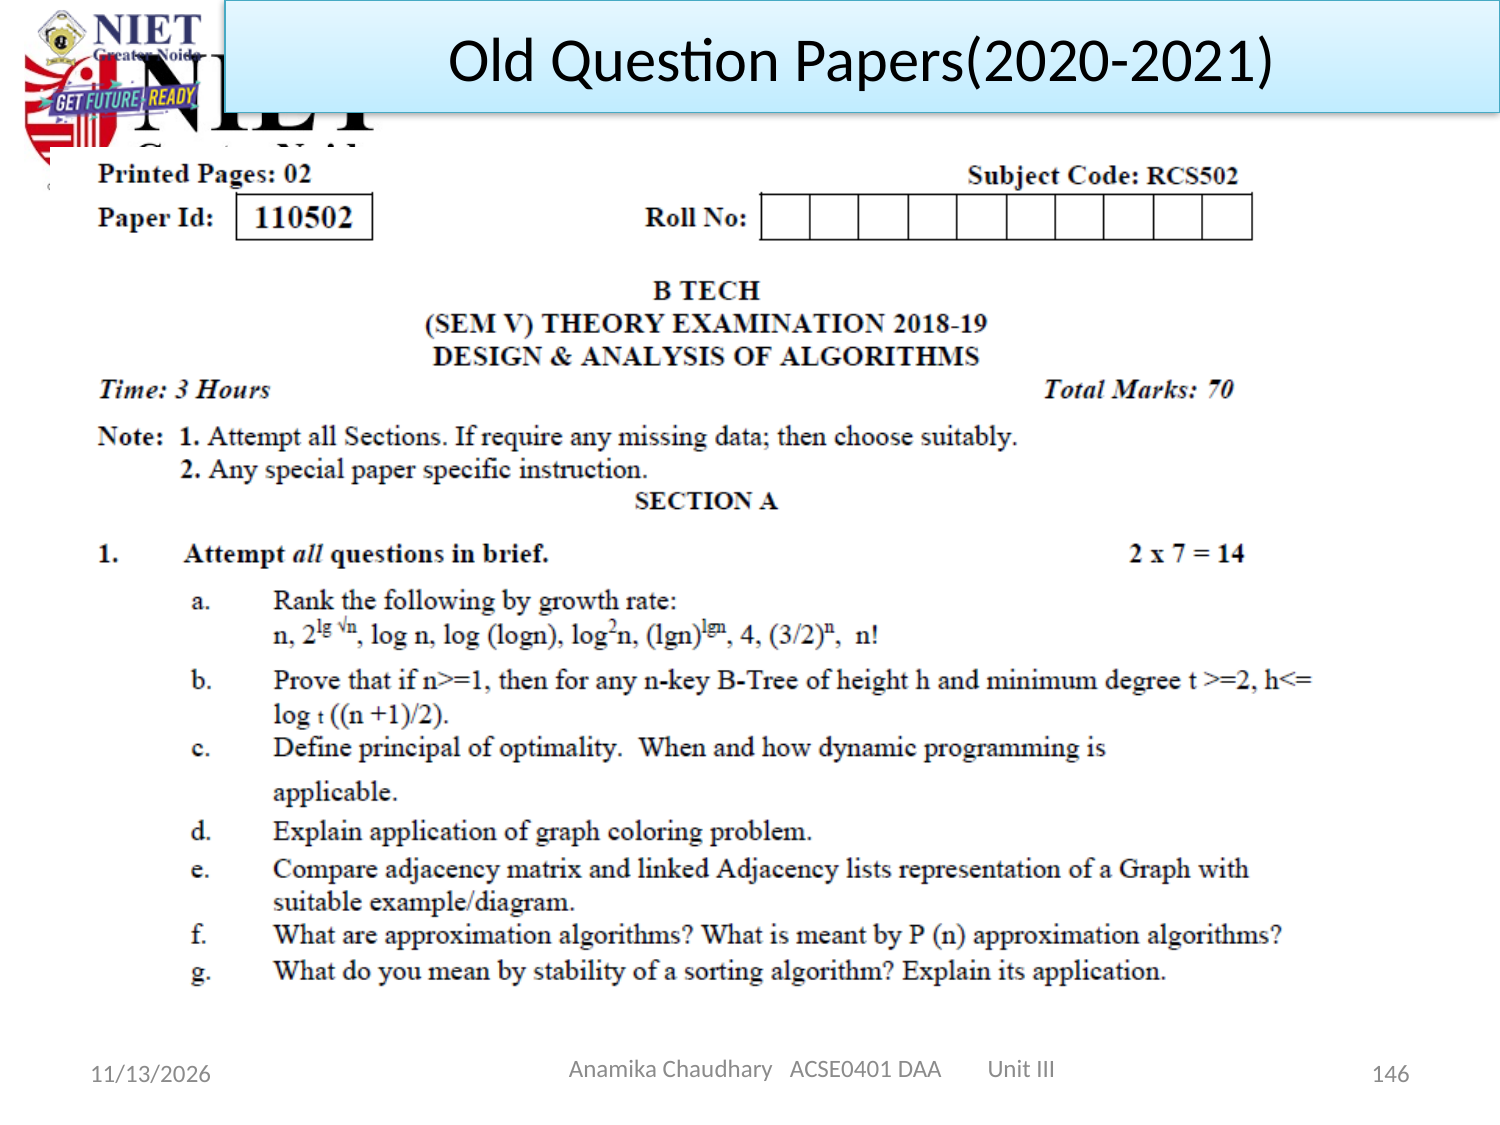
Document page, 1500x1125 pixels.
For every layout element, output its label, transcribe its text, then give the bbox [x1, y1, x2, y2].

footer Anamika Chaudhary ACSE0401 DAA Unit III [412, 1037, 1213, 1098]
picture [0, 0, 1351, 770]
text_box Old Question Papers(2020-2021) [238, 0, 1500, 113]
picture [118, 776, 1319, 991]
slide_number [75, 1042, 425, 1103]
slide_number 146 [1074, 1042, 1425, 1103]
